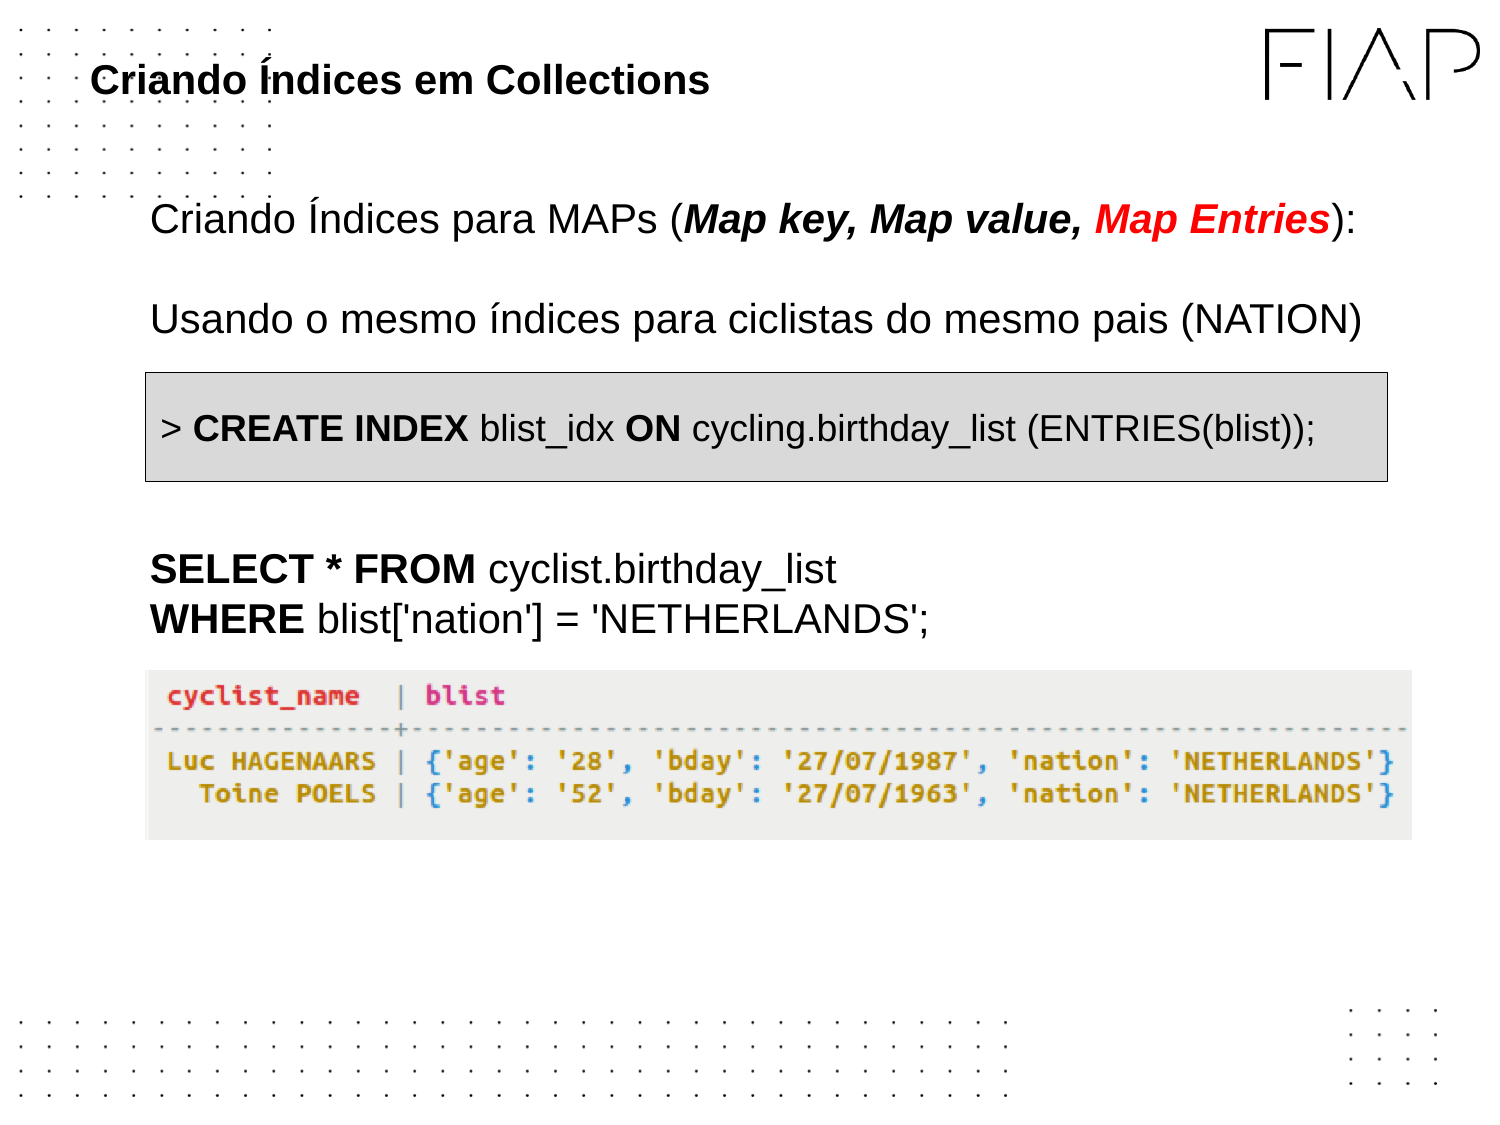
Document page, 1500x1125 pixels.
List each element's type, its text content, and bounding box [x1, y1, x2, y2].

picture [1265, 28, 1480, 100]
picture [145, 670, 1412, 840]
picture [19, 1019, 1007, 1097]
text_box Criando Índices para MAPs (Map key, Map value, Map Entries): Usando o mesmo índices para ciclistas do mesmo pais (NATION) SELECT * FROM cyclist.birthday_list WHERE blist['nation'] = 'NETHERLANDS'; [135, 233, 1398, 750]
text_box > CREATE INDEX blist_idx ON cycling.birthday_list (ENTRIES(blist)); [144, 371, 1389, 483]
title Criando Índices em Collections [75, 45, 1425, 233]
picture [1344, 1007, 1437, 1085]
picture [19, 28, 271, 198]
